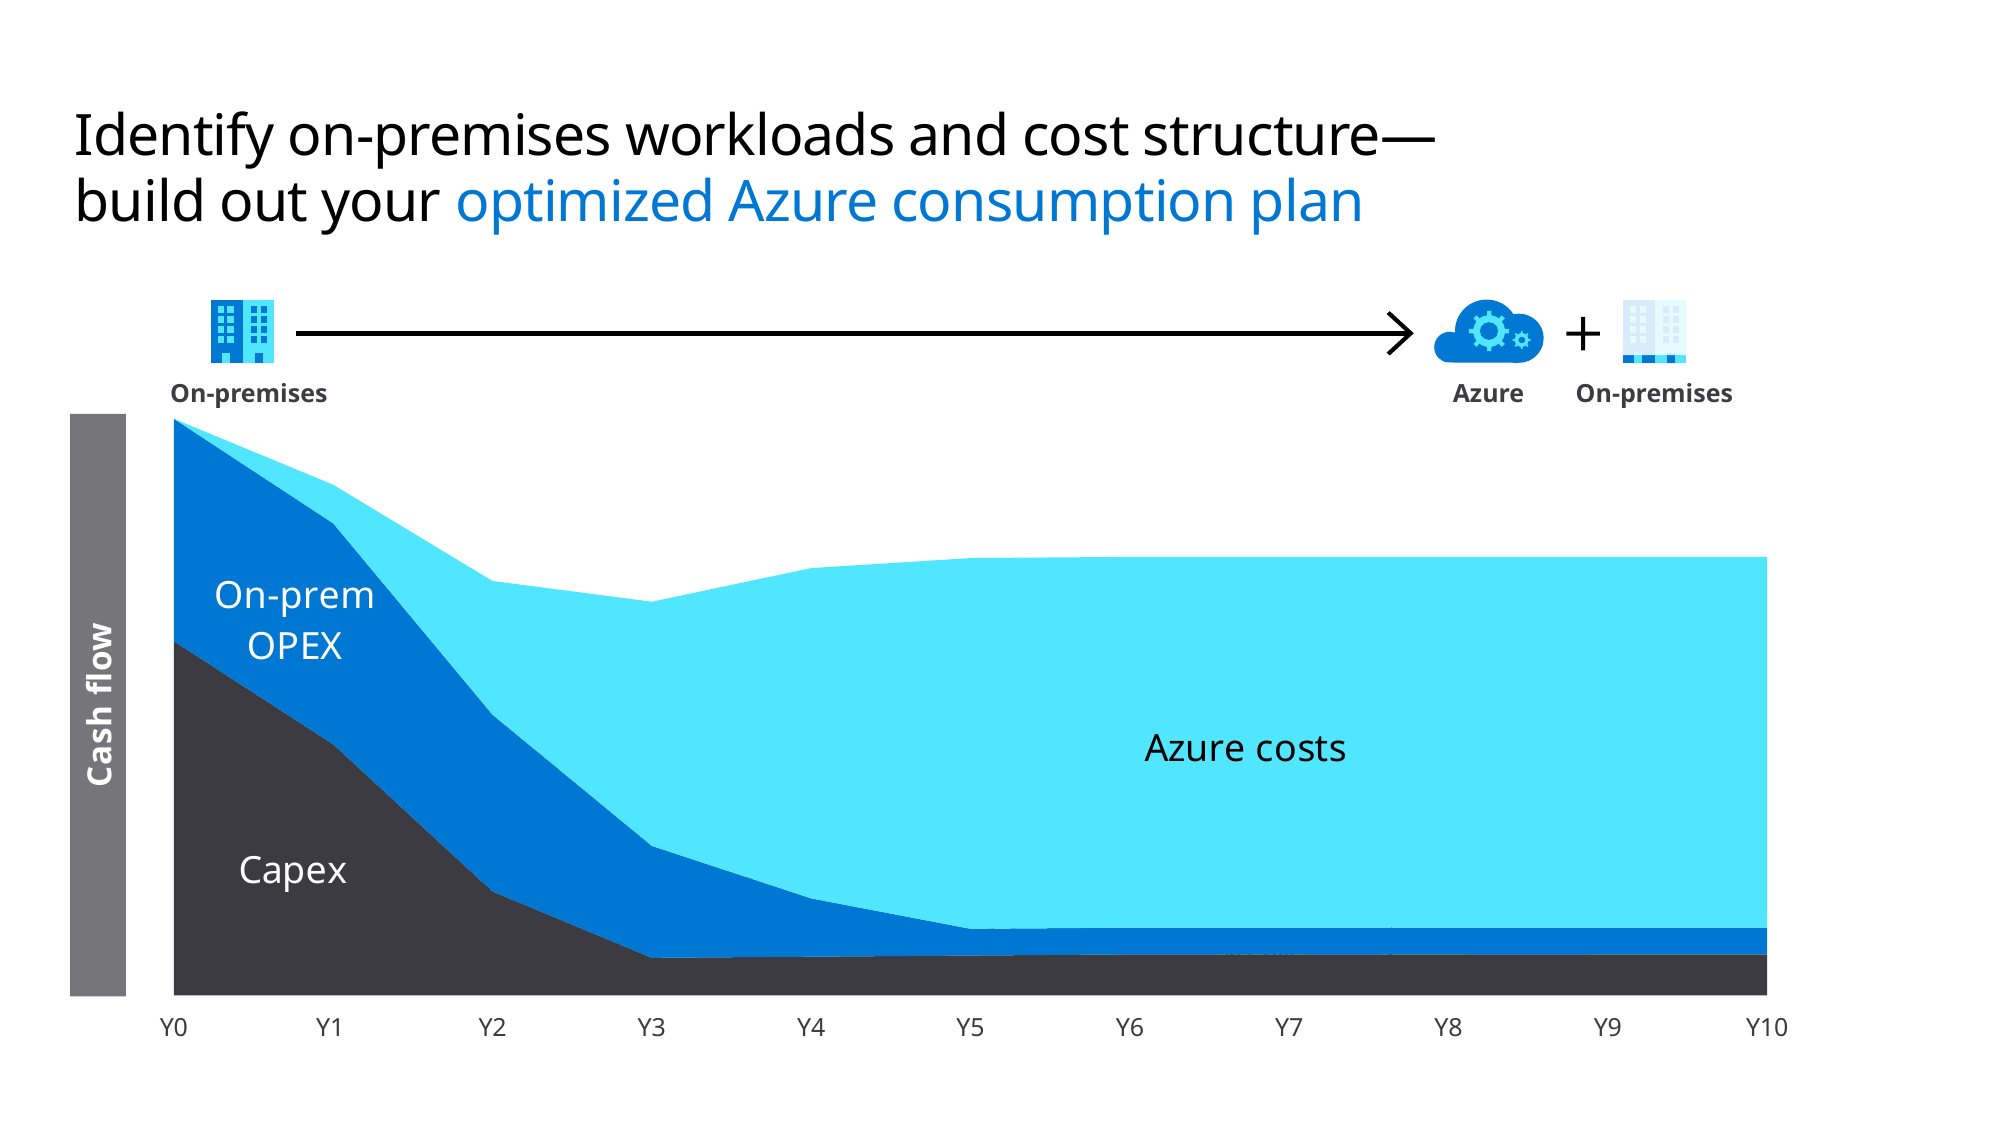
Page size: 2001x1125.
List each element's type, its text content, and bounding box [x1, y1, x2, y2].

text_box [0, 296, 1945, 1125]
title Identify on-premises workloads and cost structure— build out your optimized Azure consumption plan [74, 101, 1930, 168]
